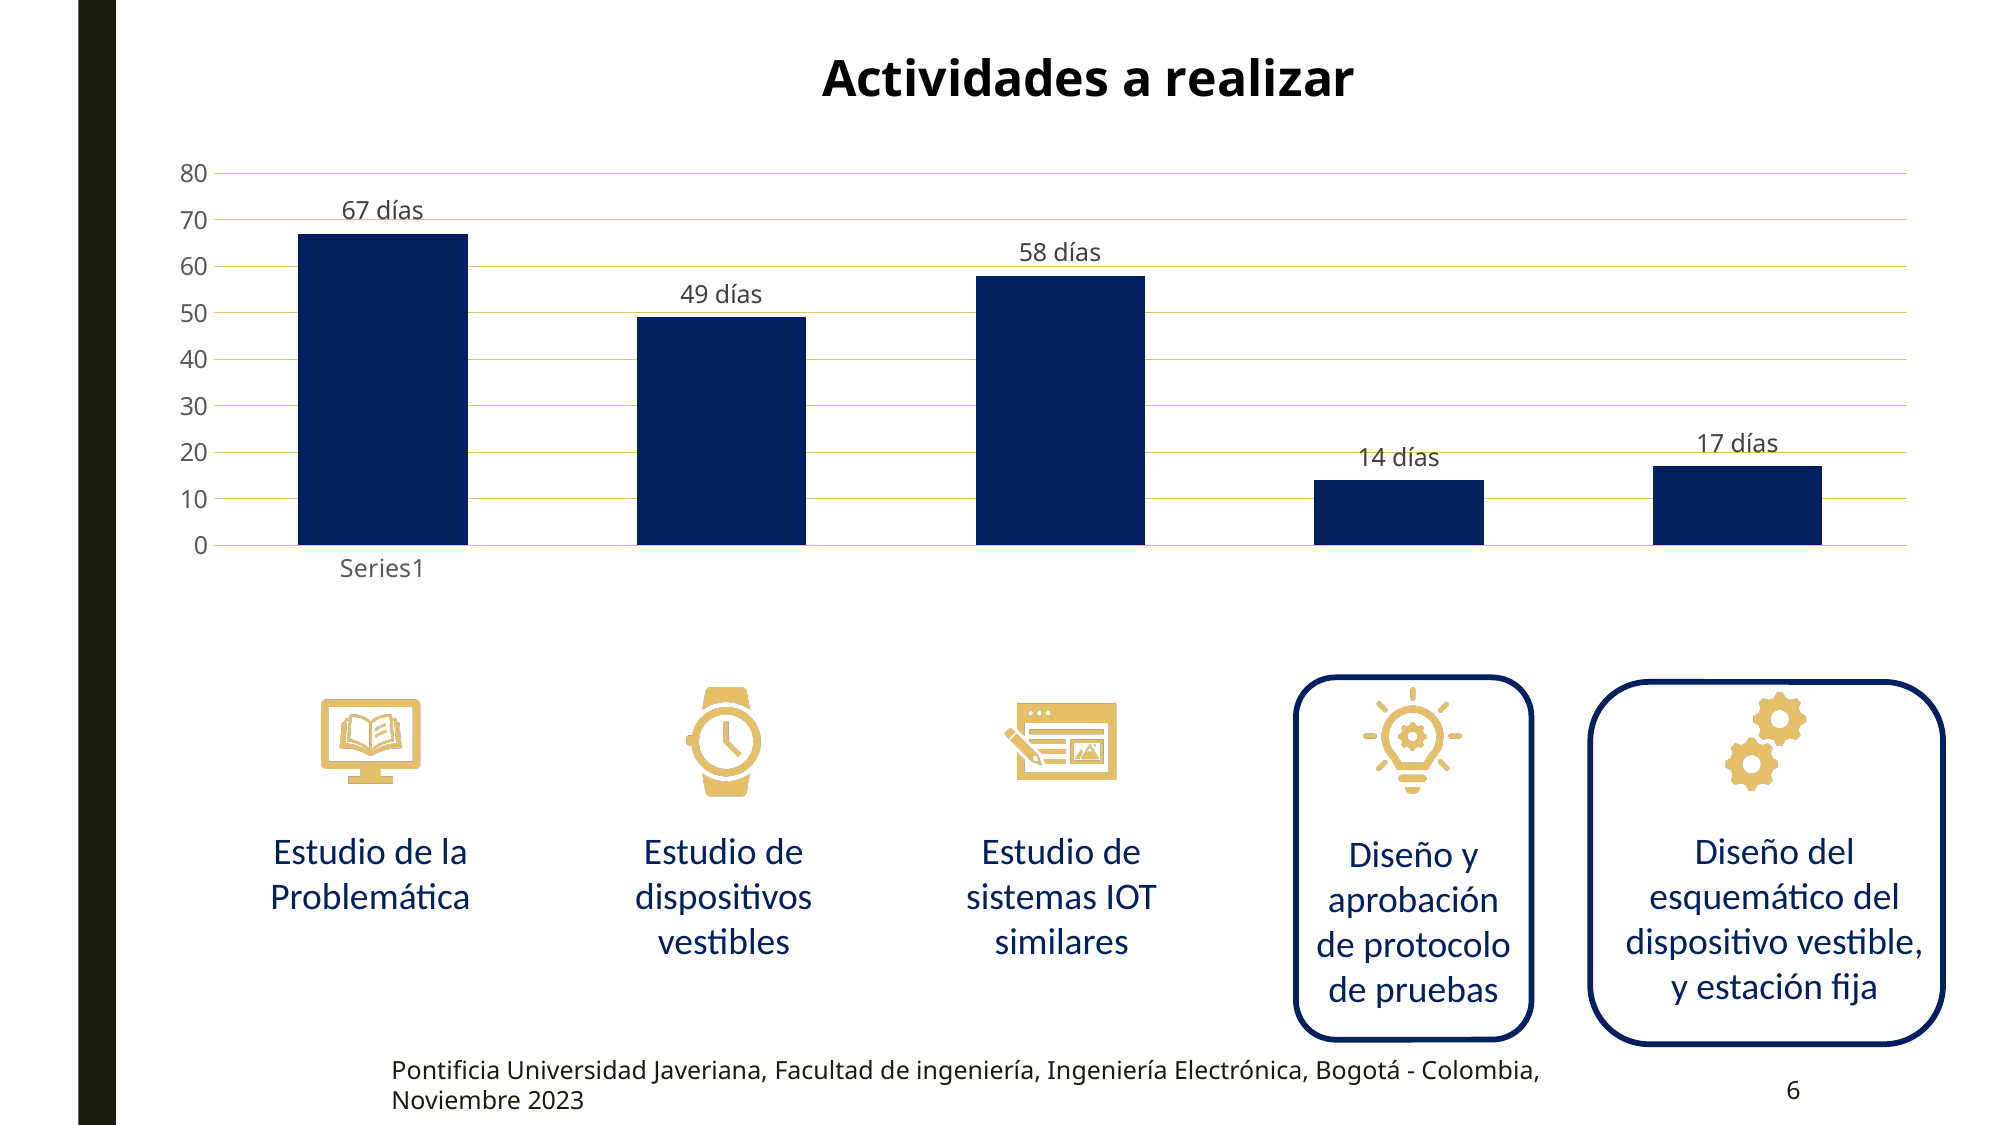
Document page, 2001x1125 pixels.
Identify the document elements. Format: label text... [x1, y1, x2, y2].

picture [1354, 682, 1473, 801]
text_box Estudio de sistemas IOT similares [943, 819, 1180, 970]
text_box Estudio de la Problemática [253, 819, 488, 925]
slide_number 6 [1553, 1058, 1816, 1125]
picture [311, 682, 430, 801]
picture [664, 682, 783, 801]
footer Pontificia Universidad Javeriana, Facultad de ingeniería, Ingeniería Electrónica, Bogotá - Colombia, Noviembre 2023 [376, 1051, 1649, 1118]
text_box [1293, 674, 1535, 1043]
text_box [1587, 678, 1946, 1048]
chart [143, 28, 1943, 598]
text_box Estudio de dispositivos vestibles [619, 819, 829, 970]
picture [1706, 682, 1825, 801]
picture [1002, 682, 1121, 801]
